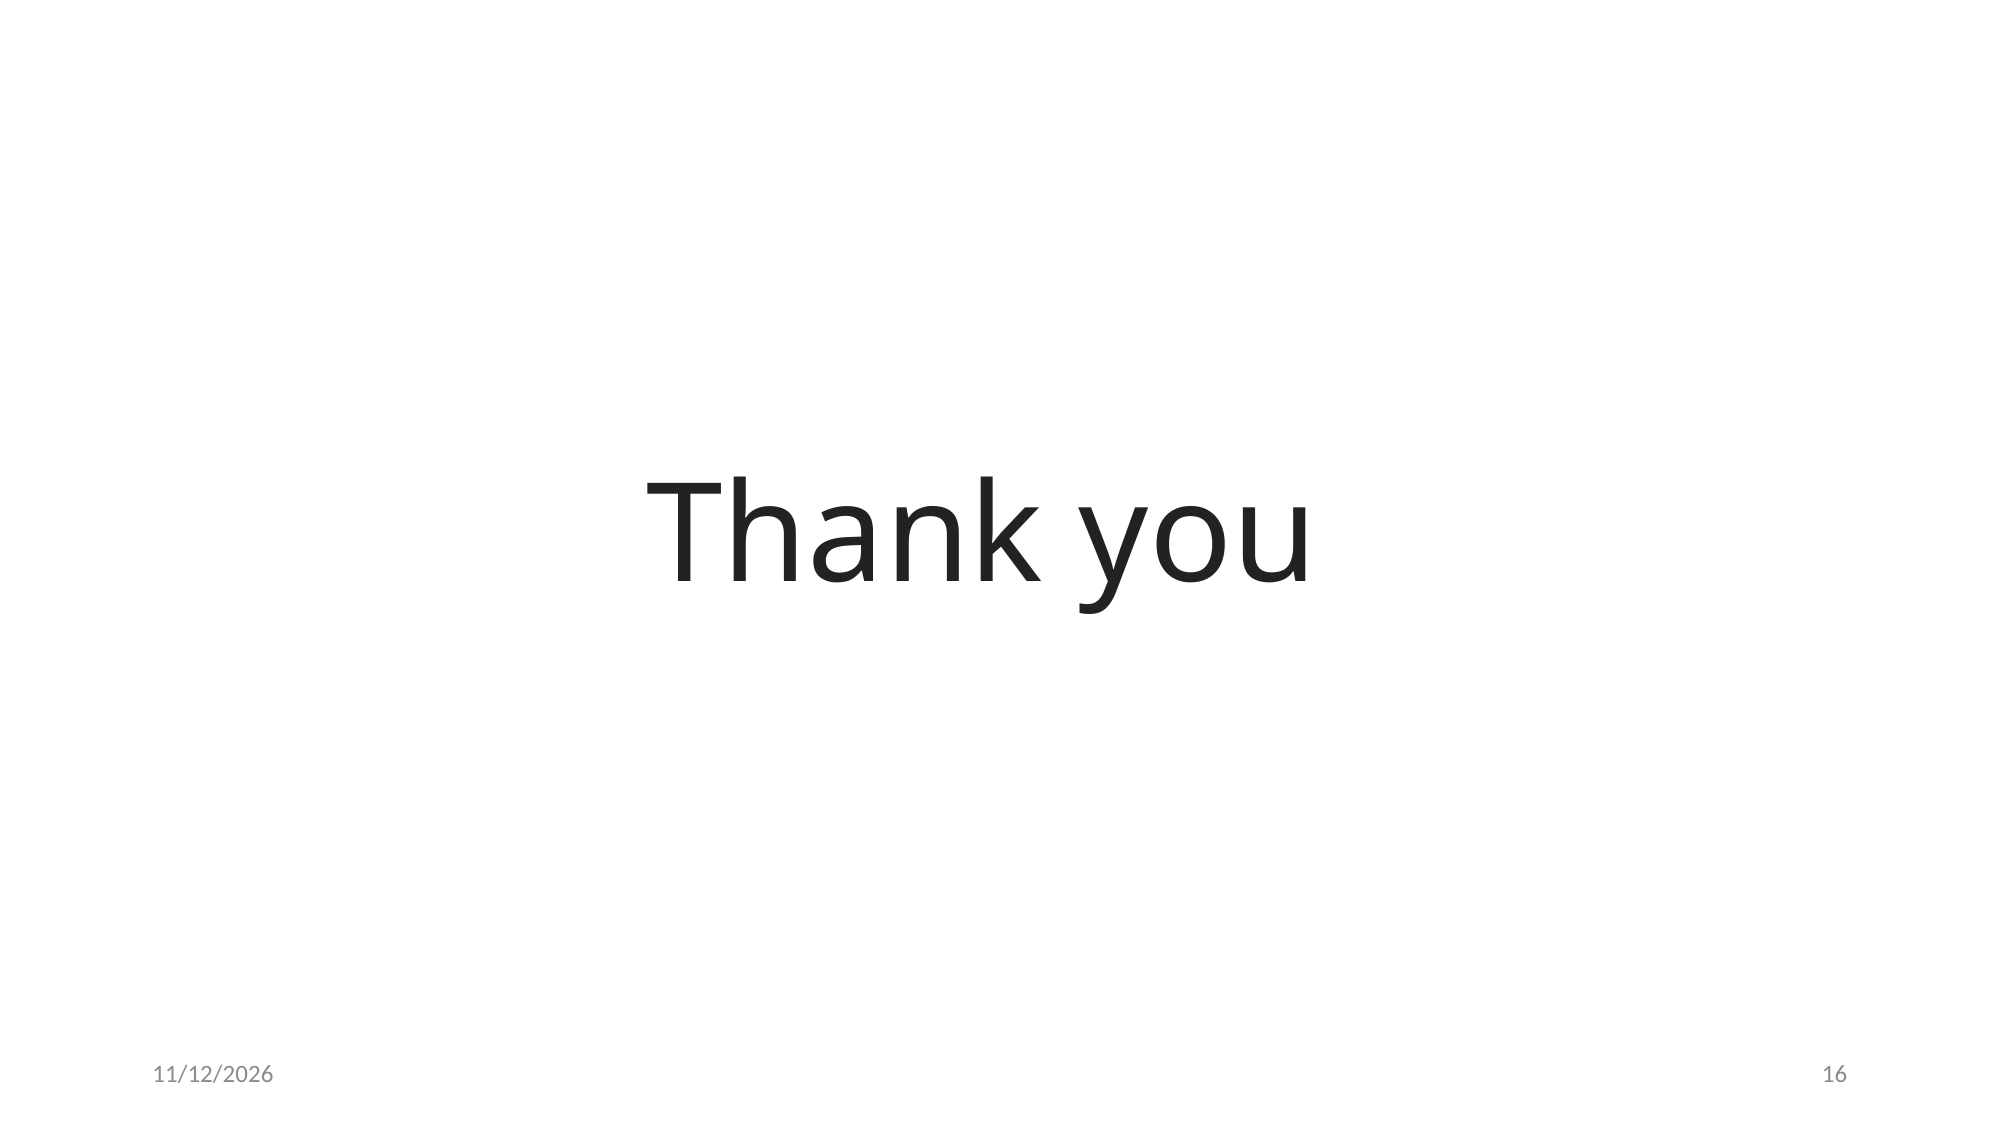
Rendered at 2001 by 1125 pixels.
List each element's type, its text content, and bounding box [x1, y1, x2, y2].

slide_number 16 [1412, 1042, 1863, 1103]
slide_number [137, 1042, 588, 1103]
title Thank you [137, 428, 1863, 647]
